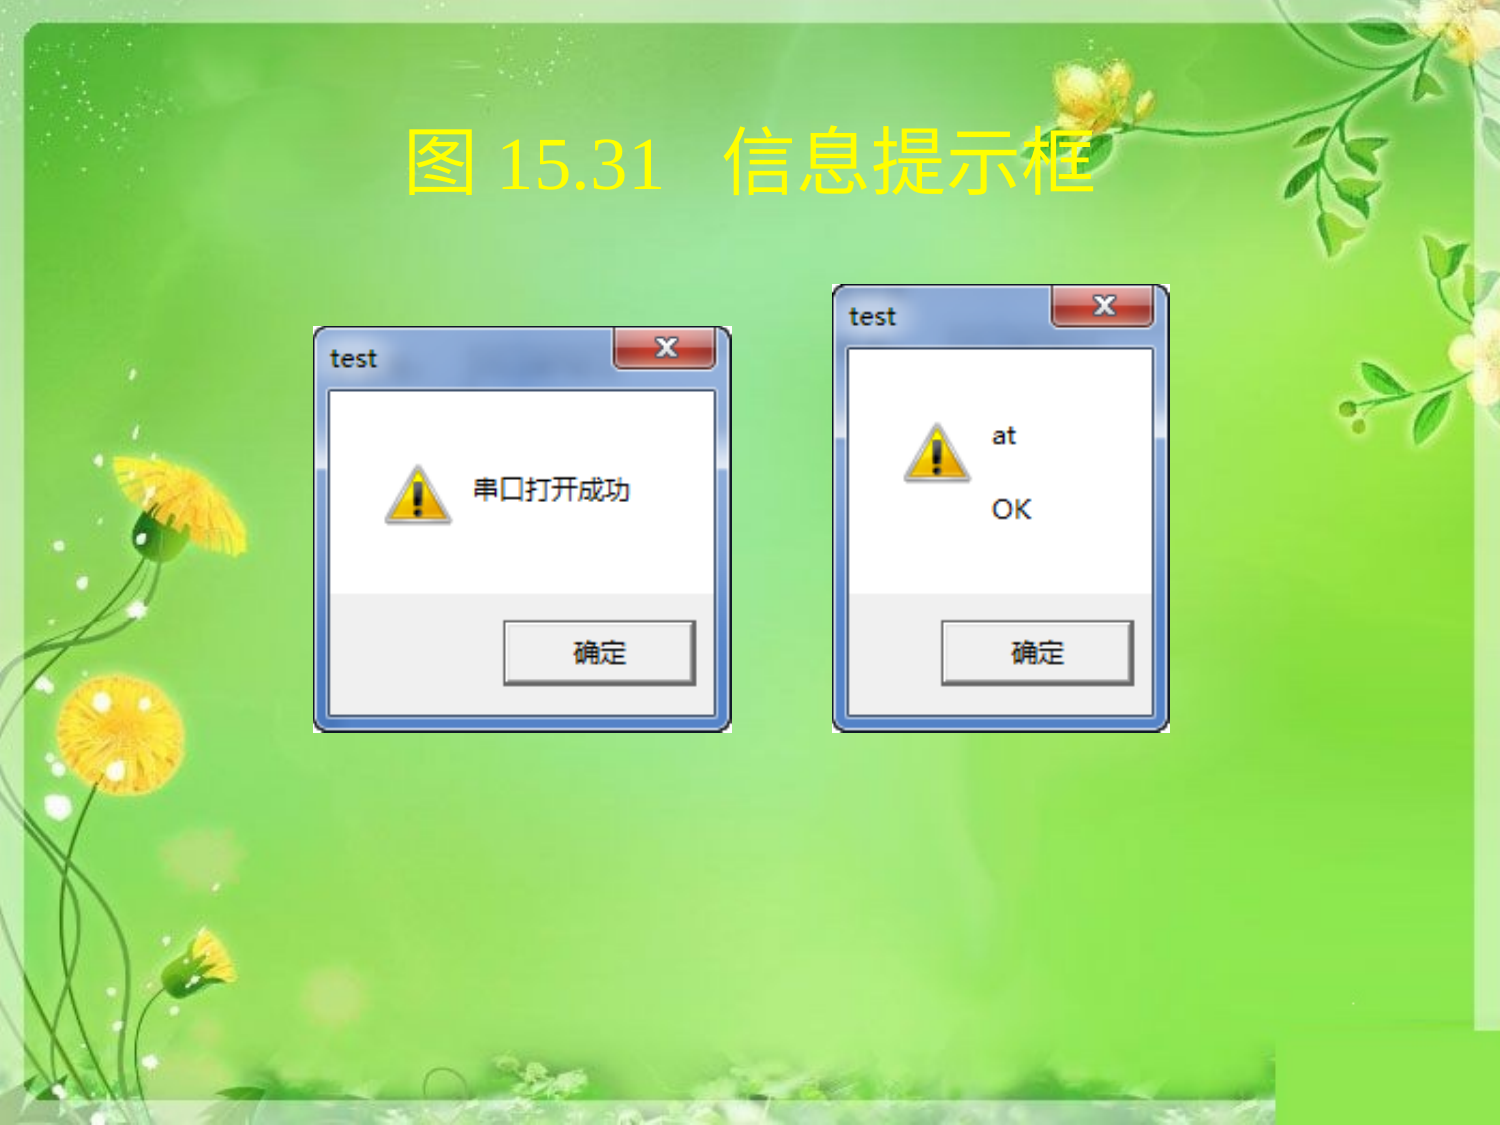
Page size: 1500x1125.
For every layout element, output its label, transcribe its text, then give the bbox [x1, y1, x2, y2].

picture [0, 1, 1500, 1125]
title 图15.31 信息提示框 [29, 66, 1471, 254]
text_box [306, 278, 1176, 740]
